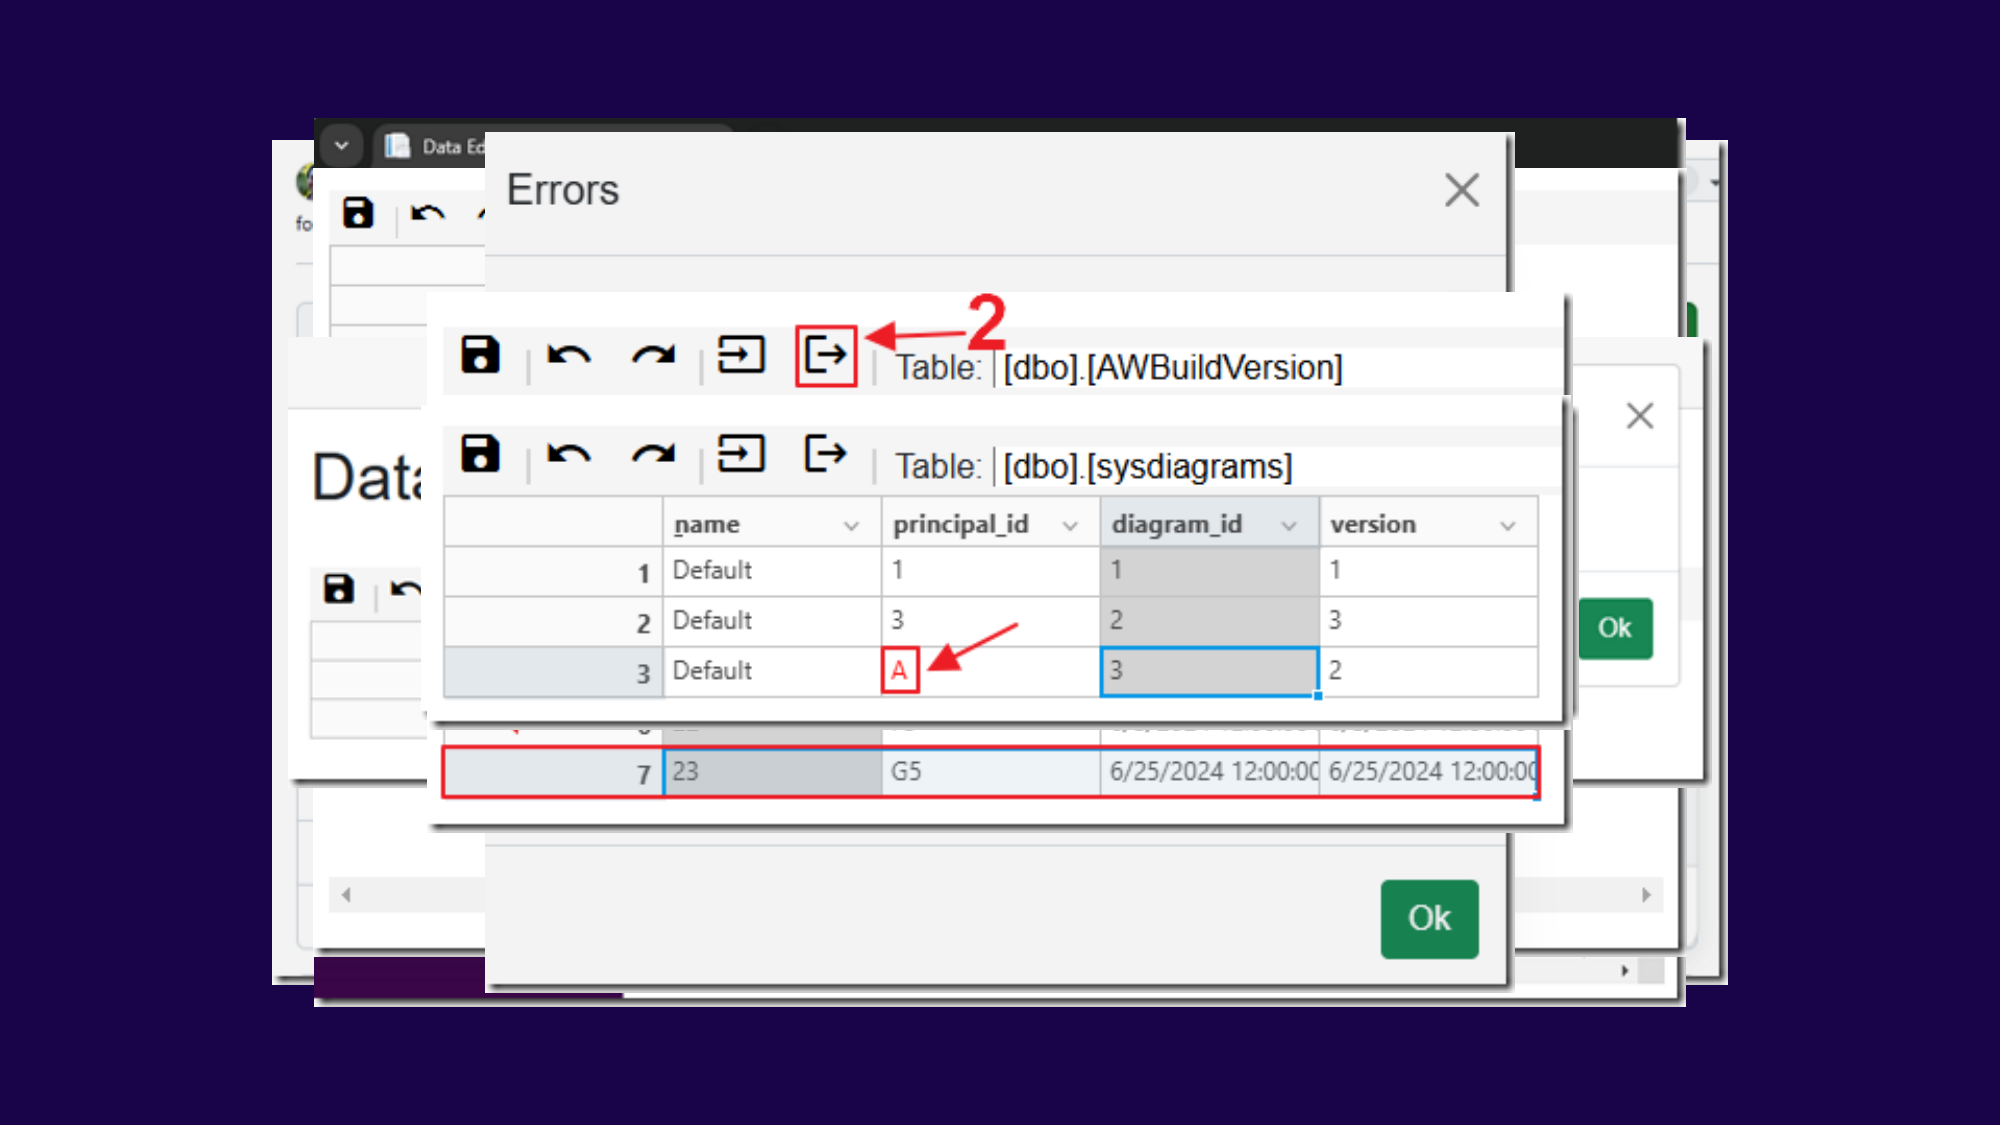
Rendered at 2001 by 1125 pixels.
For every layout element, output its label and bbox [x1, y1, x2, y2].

picture [272, 118, 1728, 1007]
